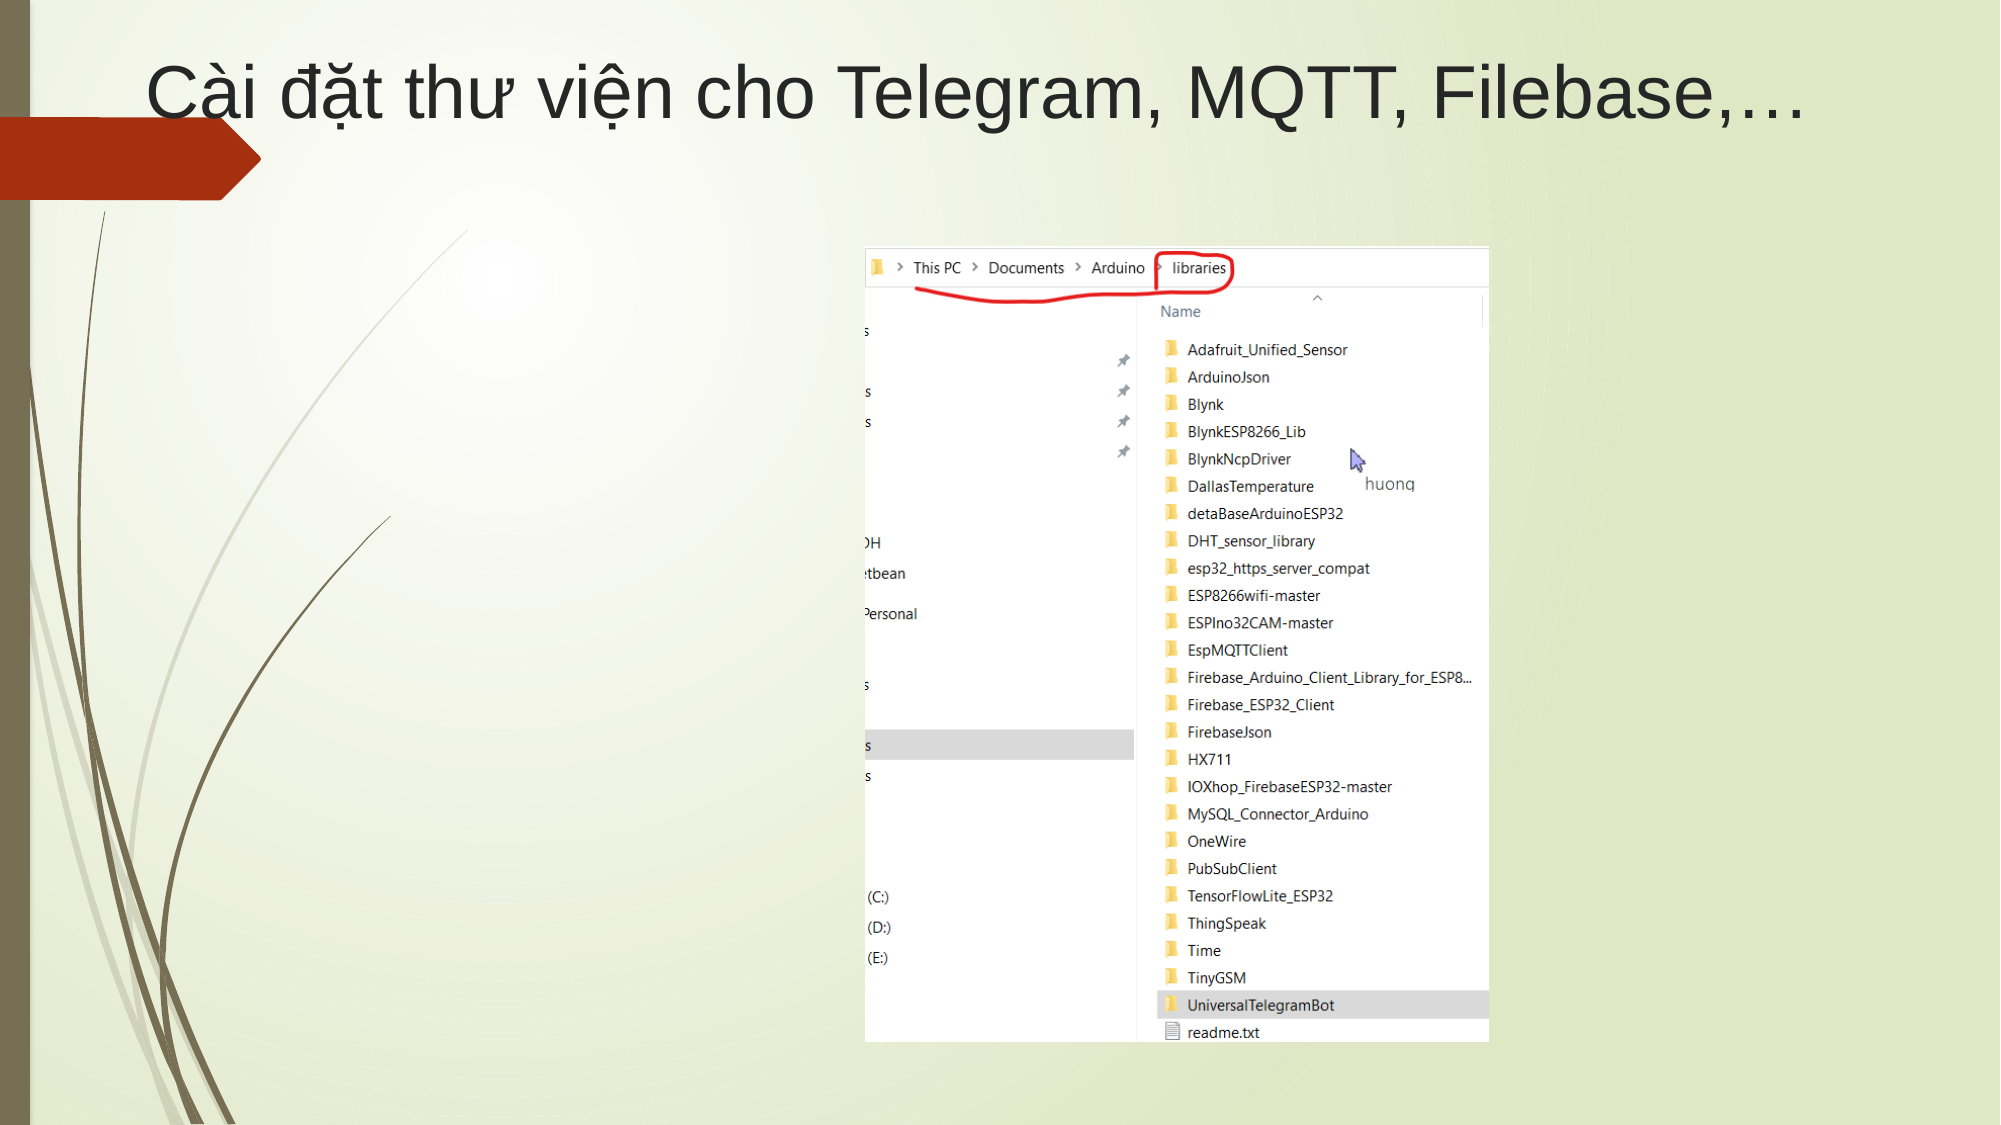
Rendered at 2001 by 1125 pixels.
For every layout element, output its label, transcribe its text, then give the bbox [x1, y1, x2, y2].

title Cài đặt thư viện cho Telegram, MQTT, Filebase,… [130, 36, 1849, 247]
picture [865, 246, 1489, 1042]
